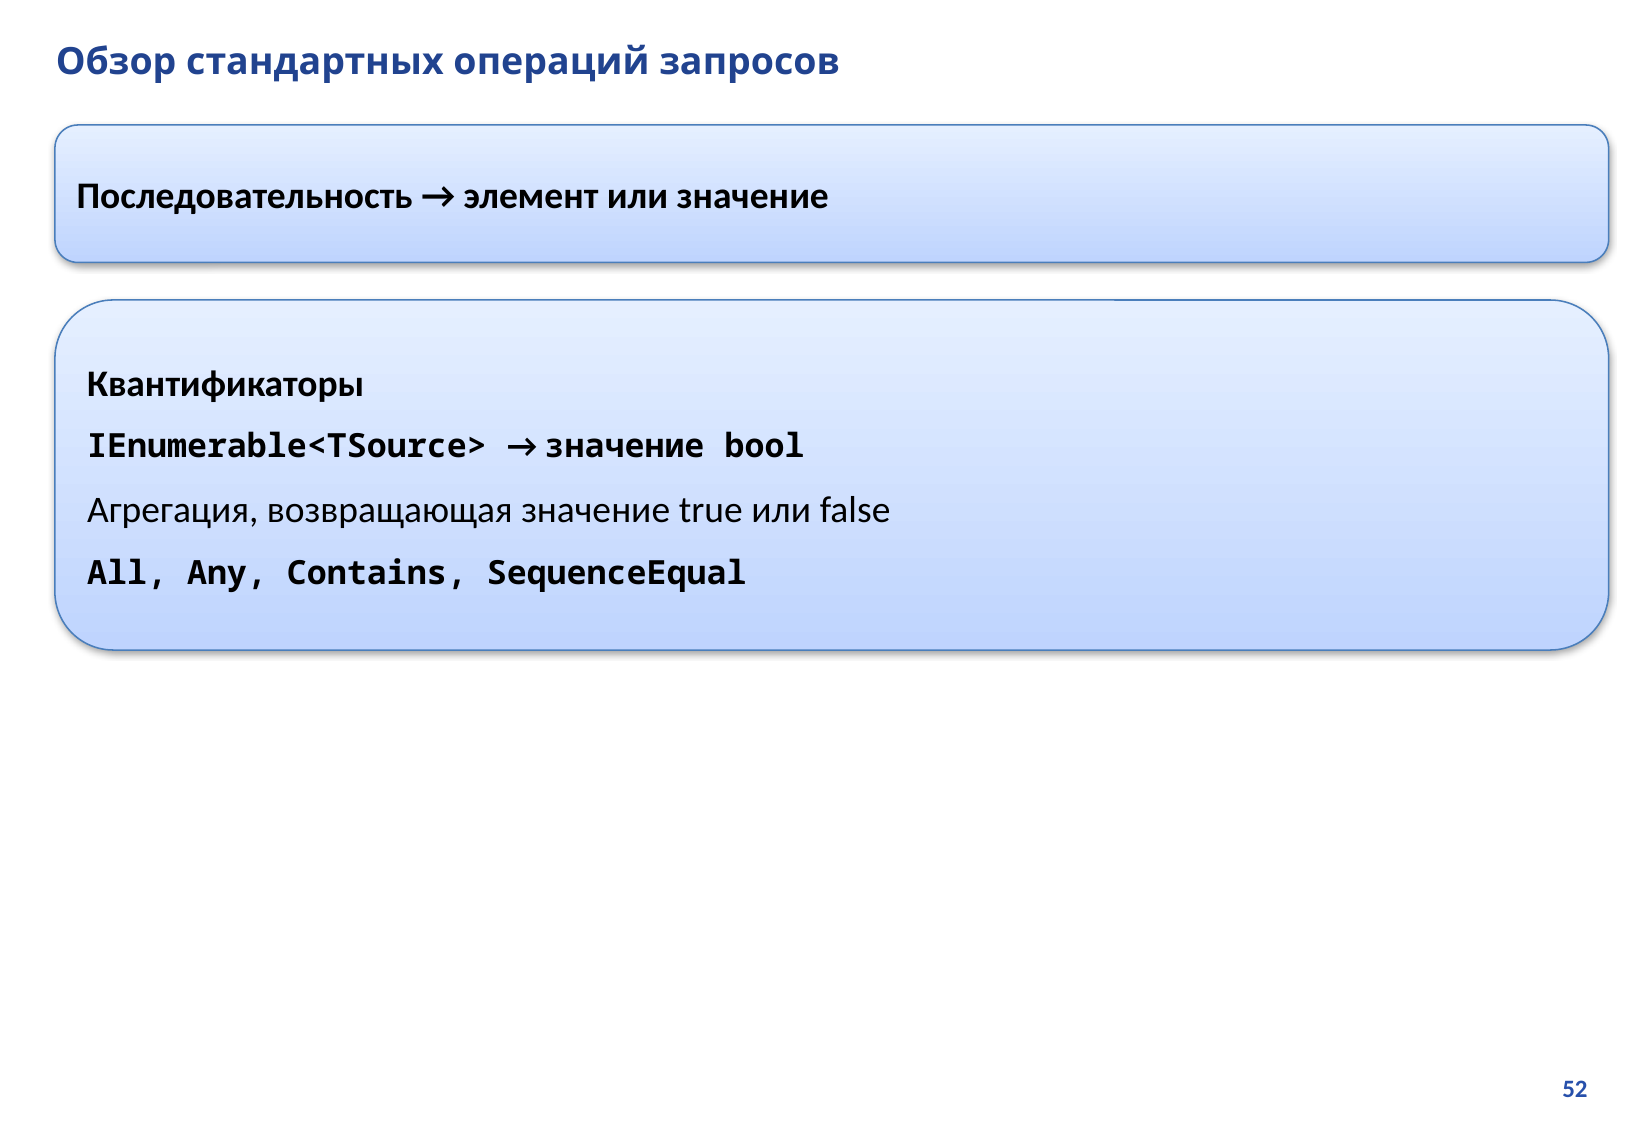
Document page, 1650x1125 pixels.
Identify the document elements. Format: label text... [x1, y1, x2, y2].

text_box Последовательность → элемент или значение [54, 124, 1610, 264]
title Обзор стандартных операций запросов [40, 29, 1616, 90]
text_box Квантификаторы IEnumerable<TSource> → значение bool Агрегация, возвращающая значение true или false All, Any, Contains, SequenceEqual [54, 299, 1610, 651]
